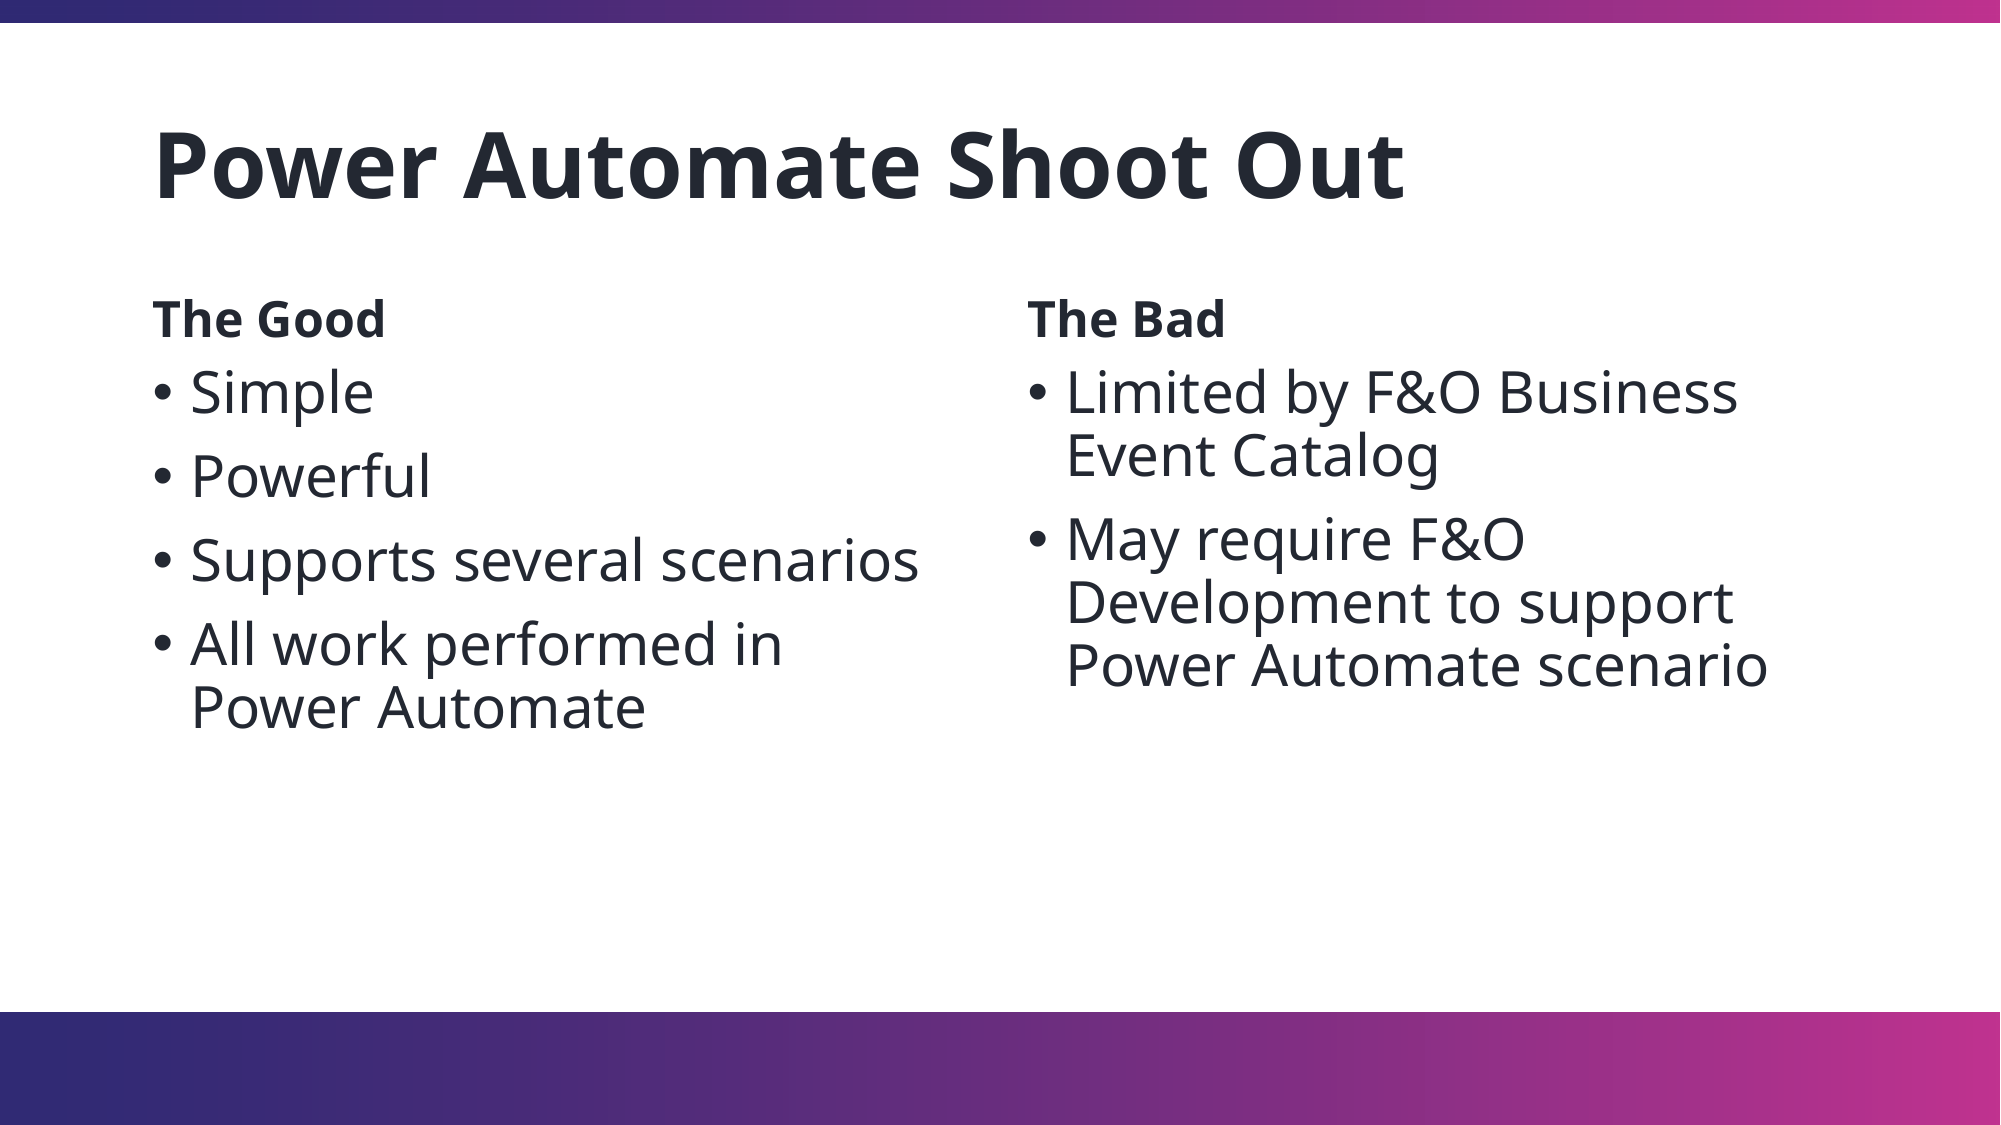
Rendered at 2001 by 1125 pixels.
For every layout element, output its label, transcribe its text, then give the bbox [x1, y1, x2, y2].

list The Good [137, 275, 984, 355]
list Simple Powerful Supports several scenarios All work performed in Power Automate [137, 355, 984, 1016]
picture [0, 0, 2000, 23]
list The Bad [1012, 275, 1863, 355]
title Power Automate Shoot Out [137, 59, 1863, 278]
list Limited by F&O Business Event Catalog May require F&O Development to support Power Automate scenario [1012, 355, 1863, 1016]
picture [0, 1012, 2000, 1125]
